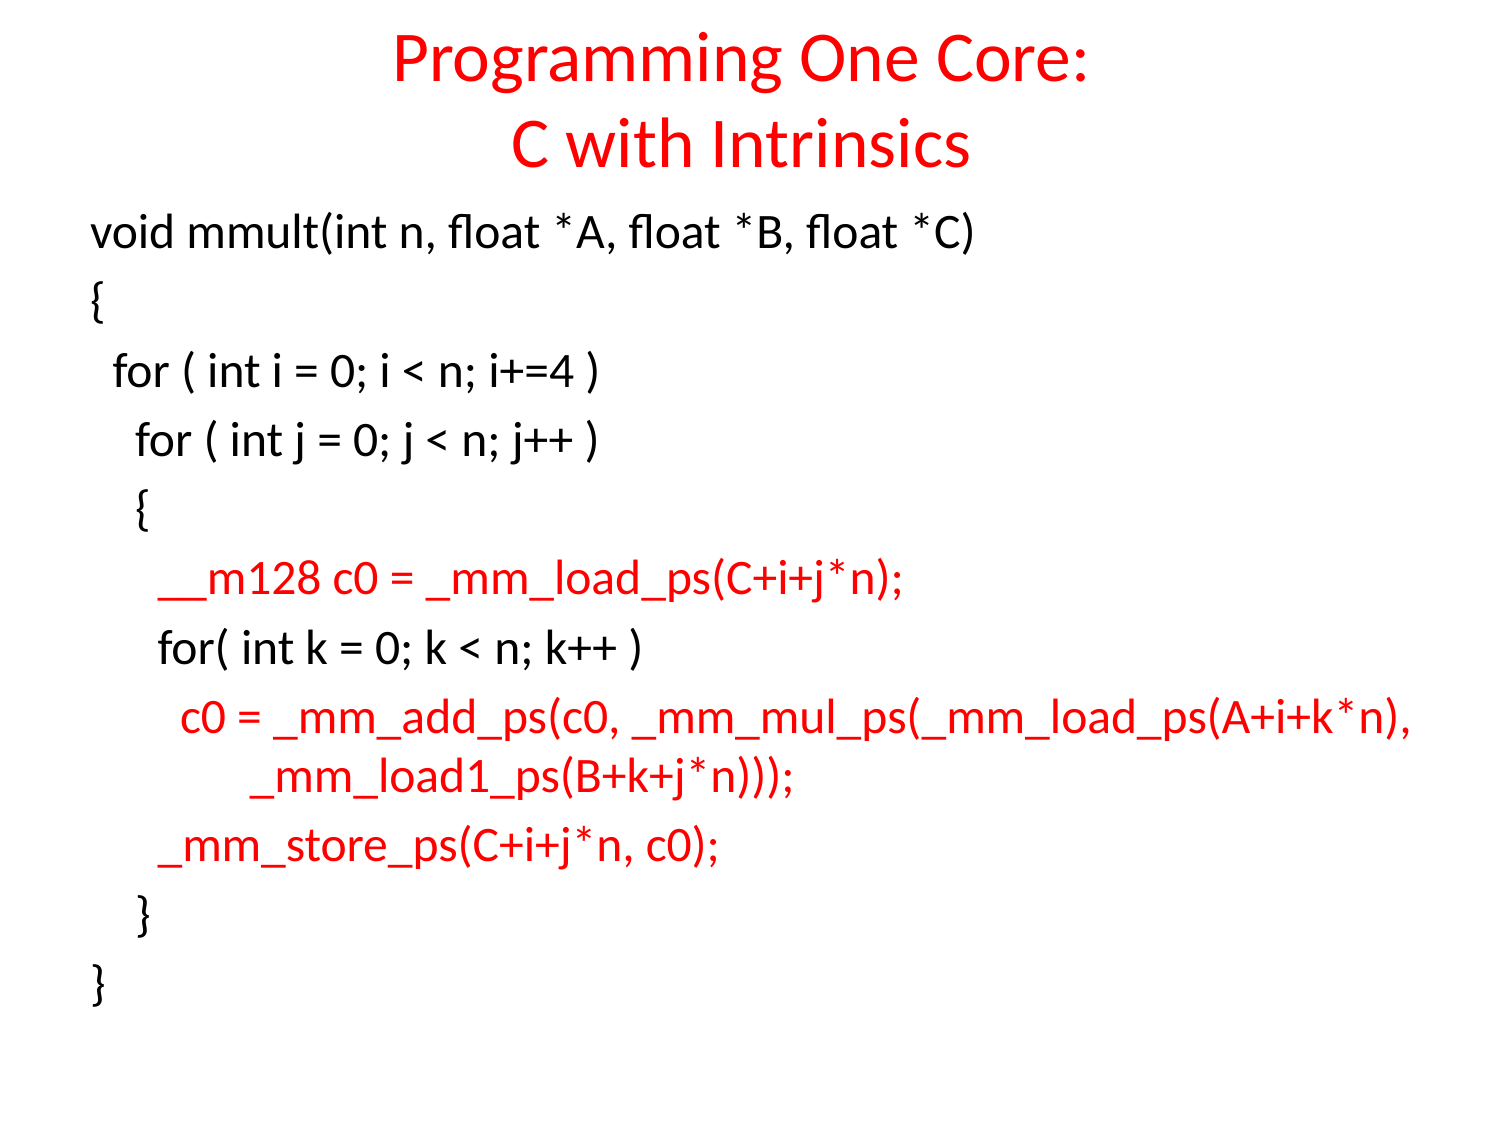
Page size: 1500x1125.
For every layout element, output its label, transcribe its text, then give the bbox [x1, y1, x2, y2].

title Programming One Core: C with Intrinsics [75, 1, 1425, 190]
list void mmult(int n, float *A, float *B, float *C) { for ( int i = 0; i < n; i+=4 ) for ( int j = 0; j < n; j++ ) { __m128 c0 = _mm_load_ps(C+i+j*n); for( int k = 0; k < n; k++ ) c0 = _mm_add_ps(c0, _mm_mul_ps(_mm_load_ps(A+i+k*n), _mm_load1_ps(B+k+j*n))); _mm_store_ps(C+i+j*n, c0); } } [75, 191, 1500, 1038]
